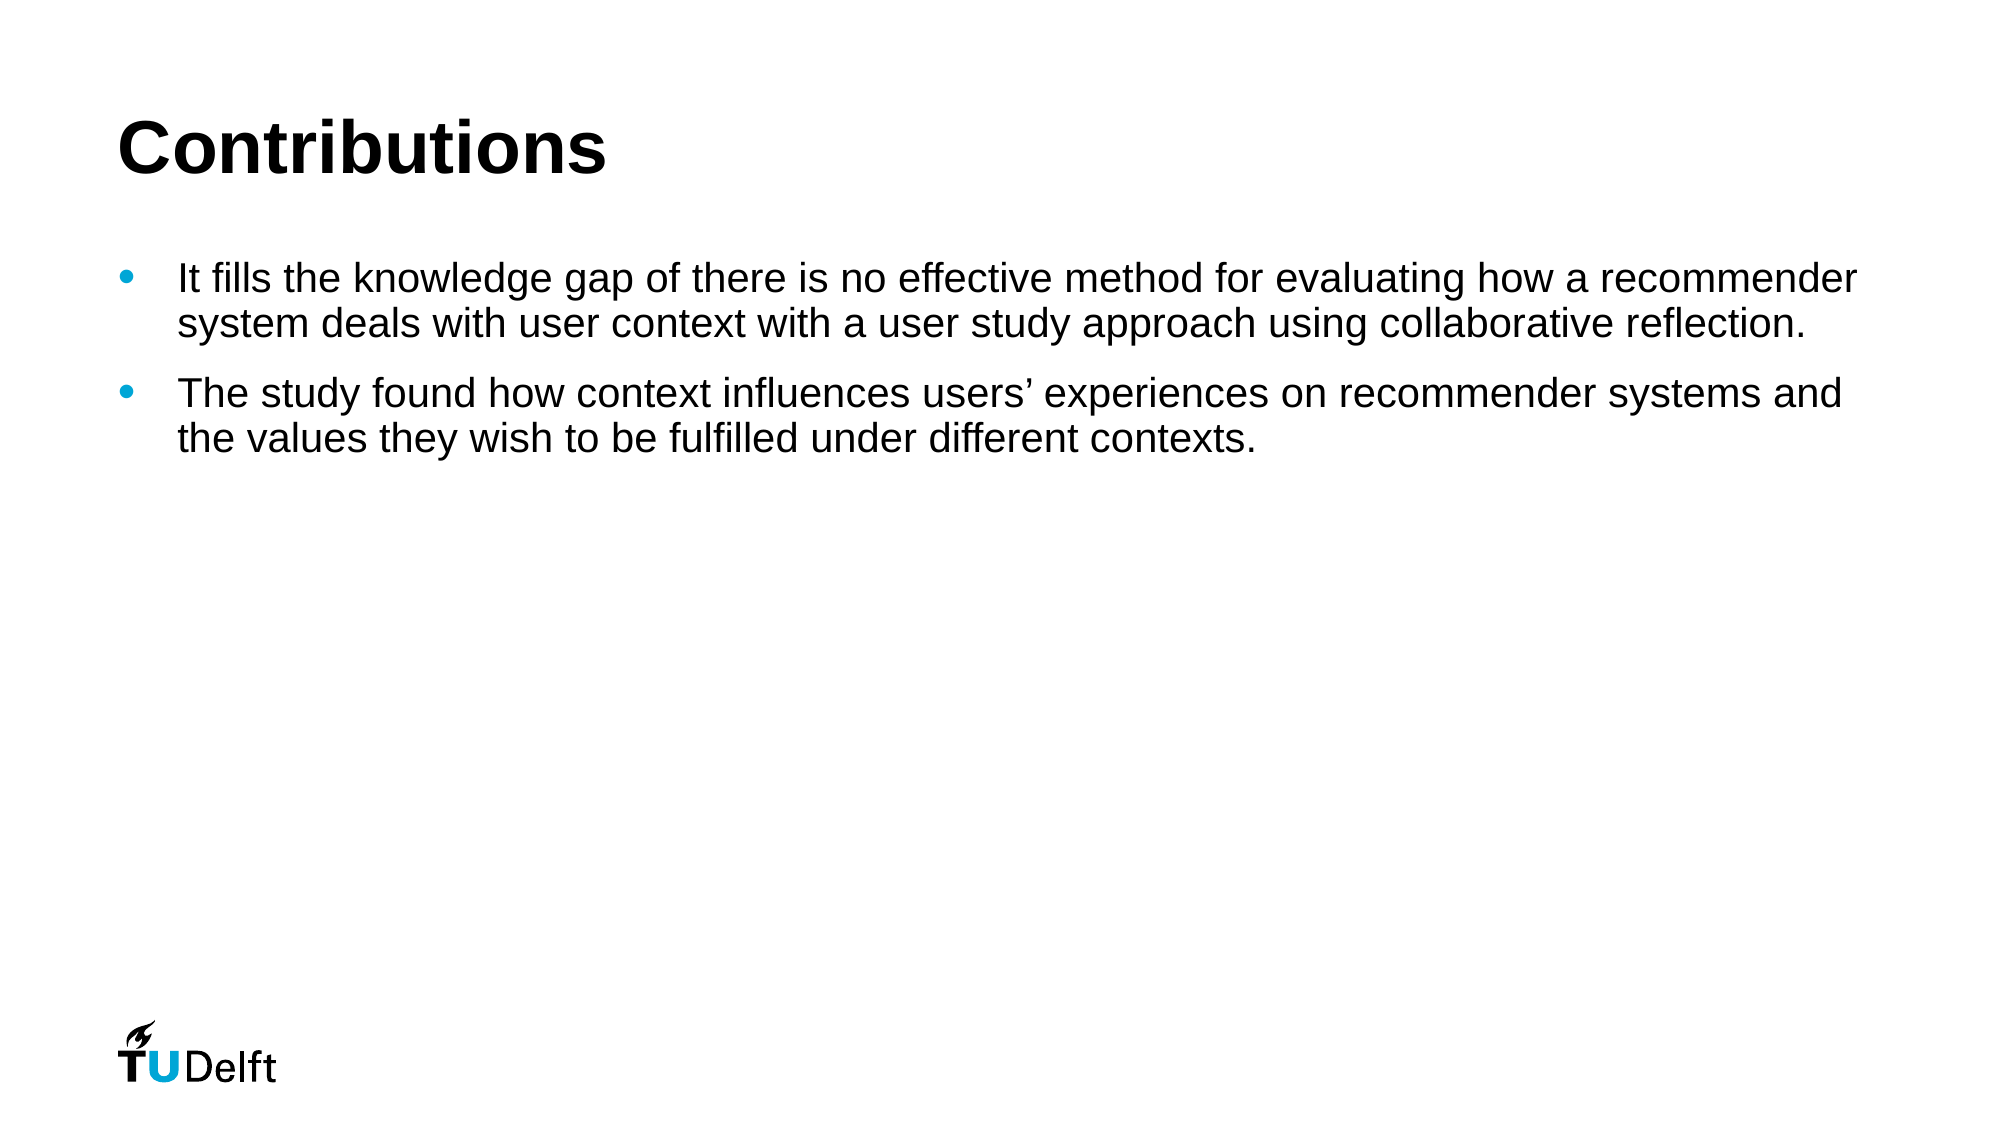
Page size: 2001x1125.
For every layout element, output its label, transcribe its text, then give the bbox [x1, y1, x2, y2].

title Contributions [117, 118, 1882, 172]
list It fills the knowledge gap of there is no effective method for evaluating how a recommender system deals with user context with a user study approach using collaborative reflection. The study found how context influences users’ experiences on recommender systems and the values they wish to be fulfilled under different contexts. [117, 256, 1882, 985]
